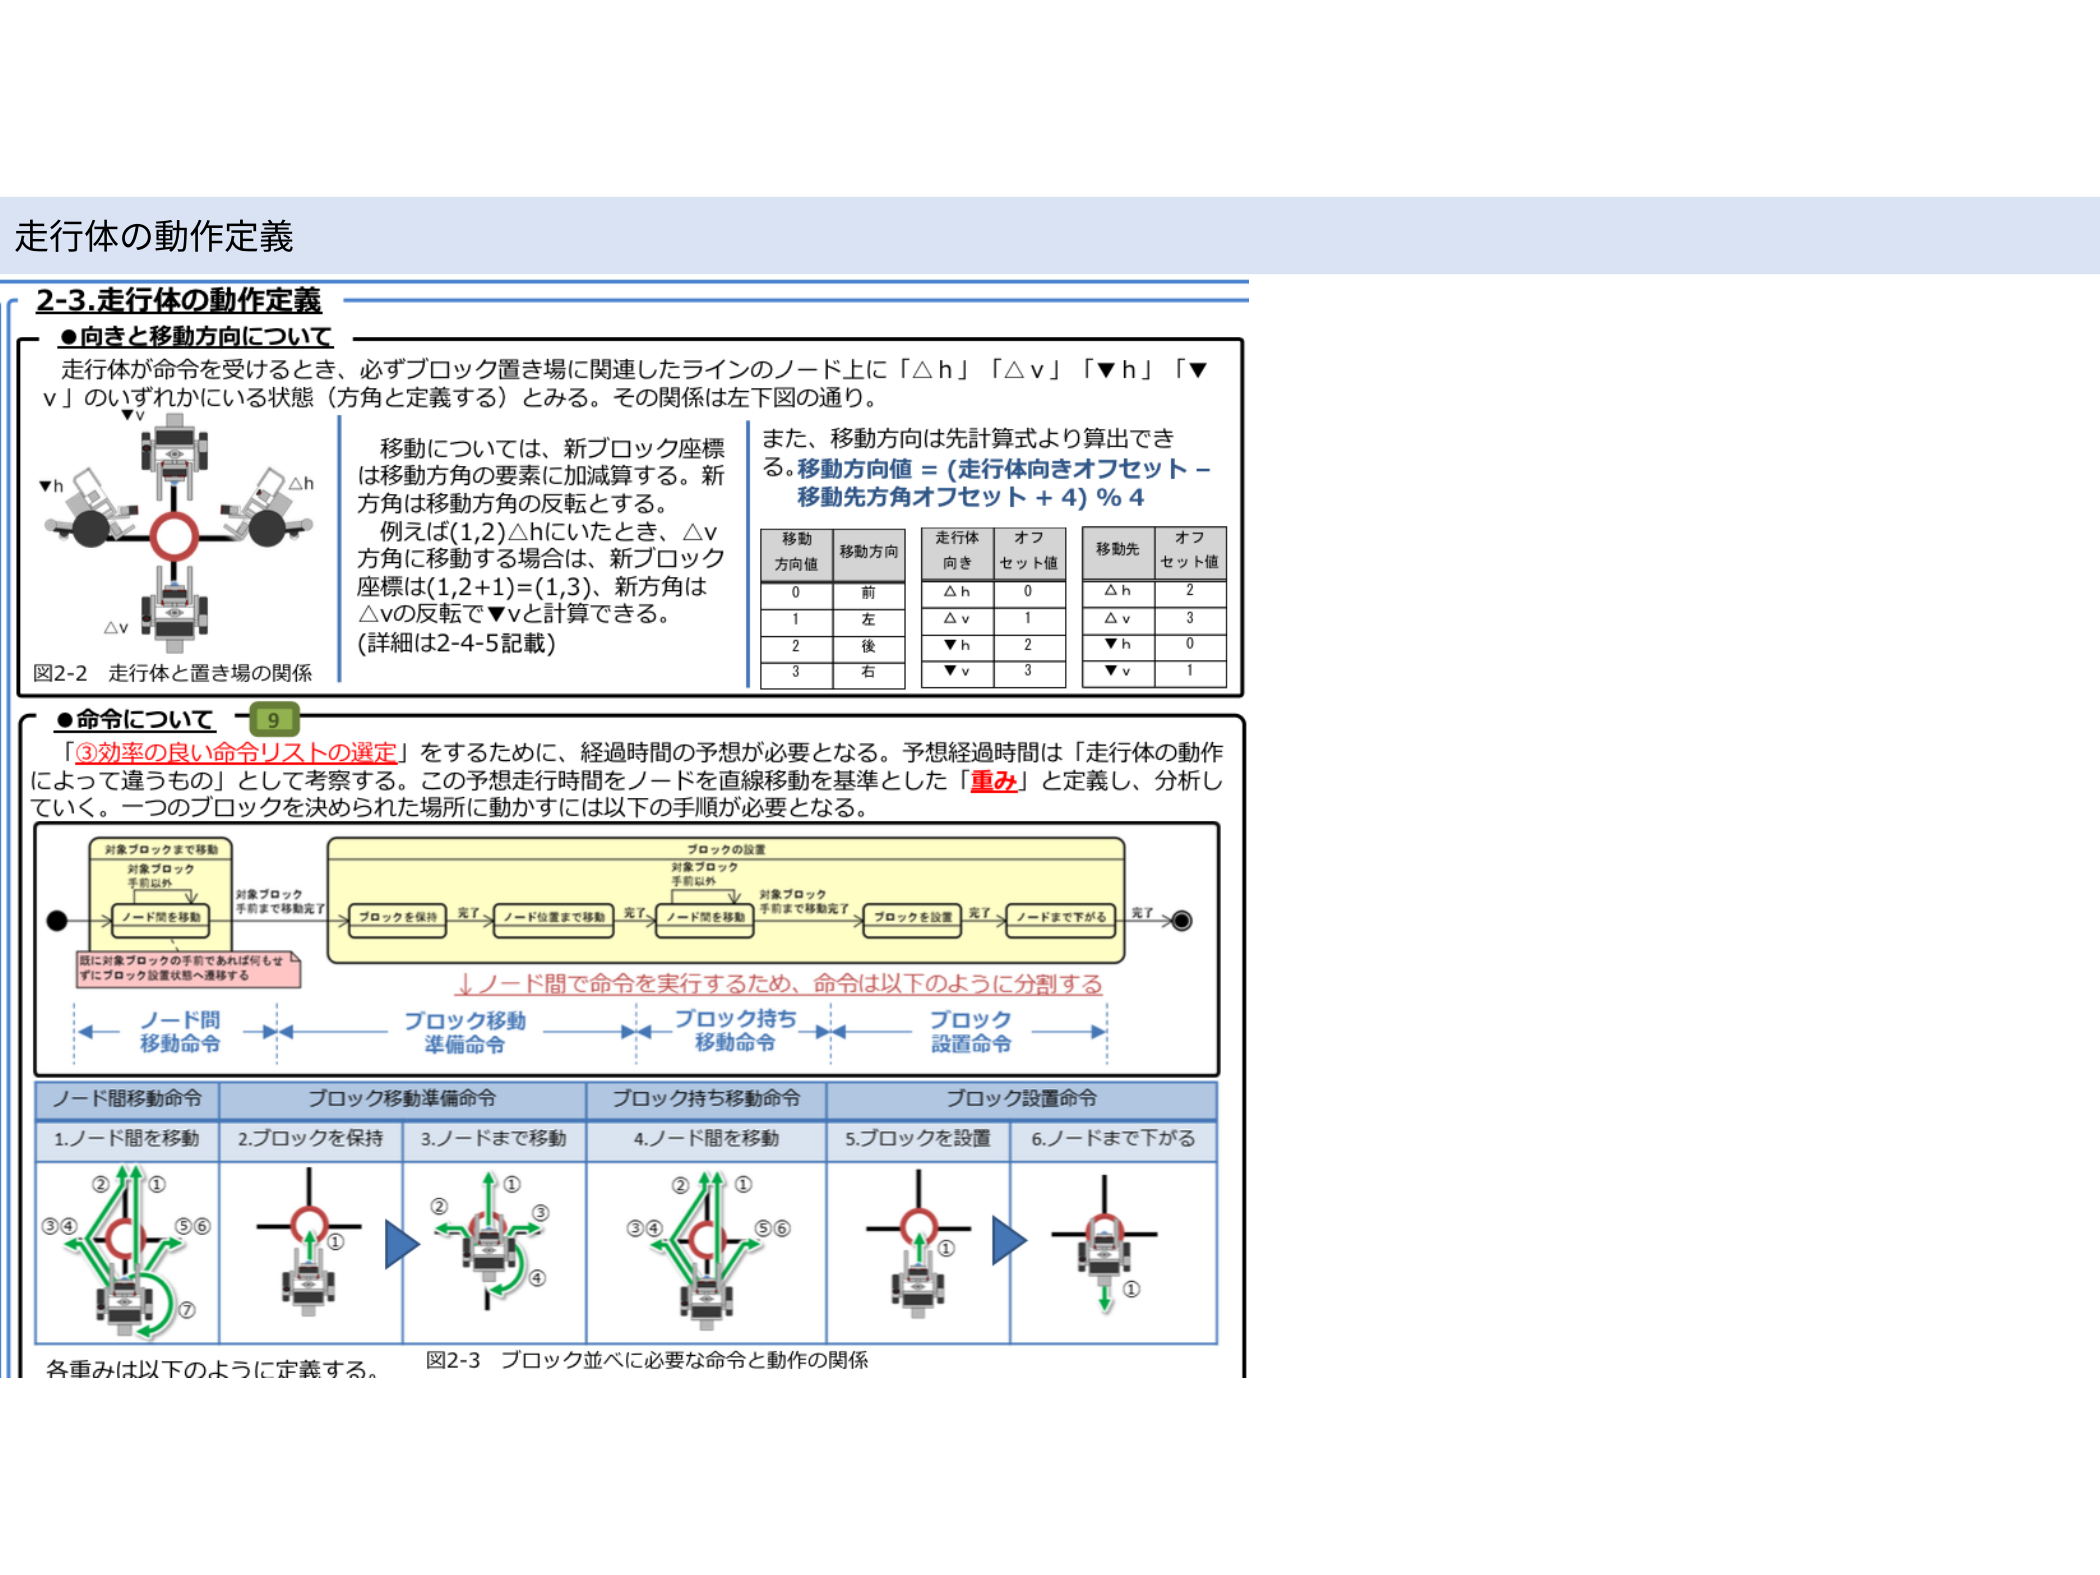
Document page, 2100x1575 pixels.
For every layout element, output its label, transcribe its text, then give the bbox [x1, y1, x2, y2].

picture [0, 276, 1249, 1378]
text_box 走行体の動作定義 [0, 196, 2100, 275]
